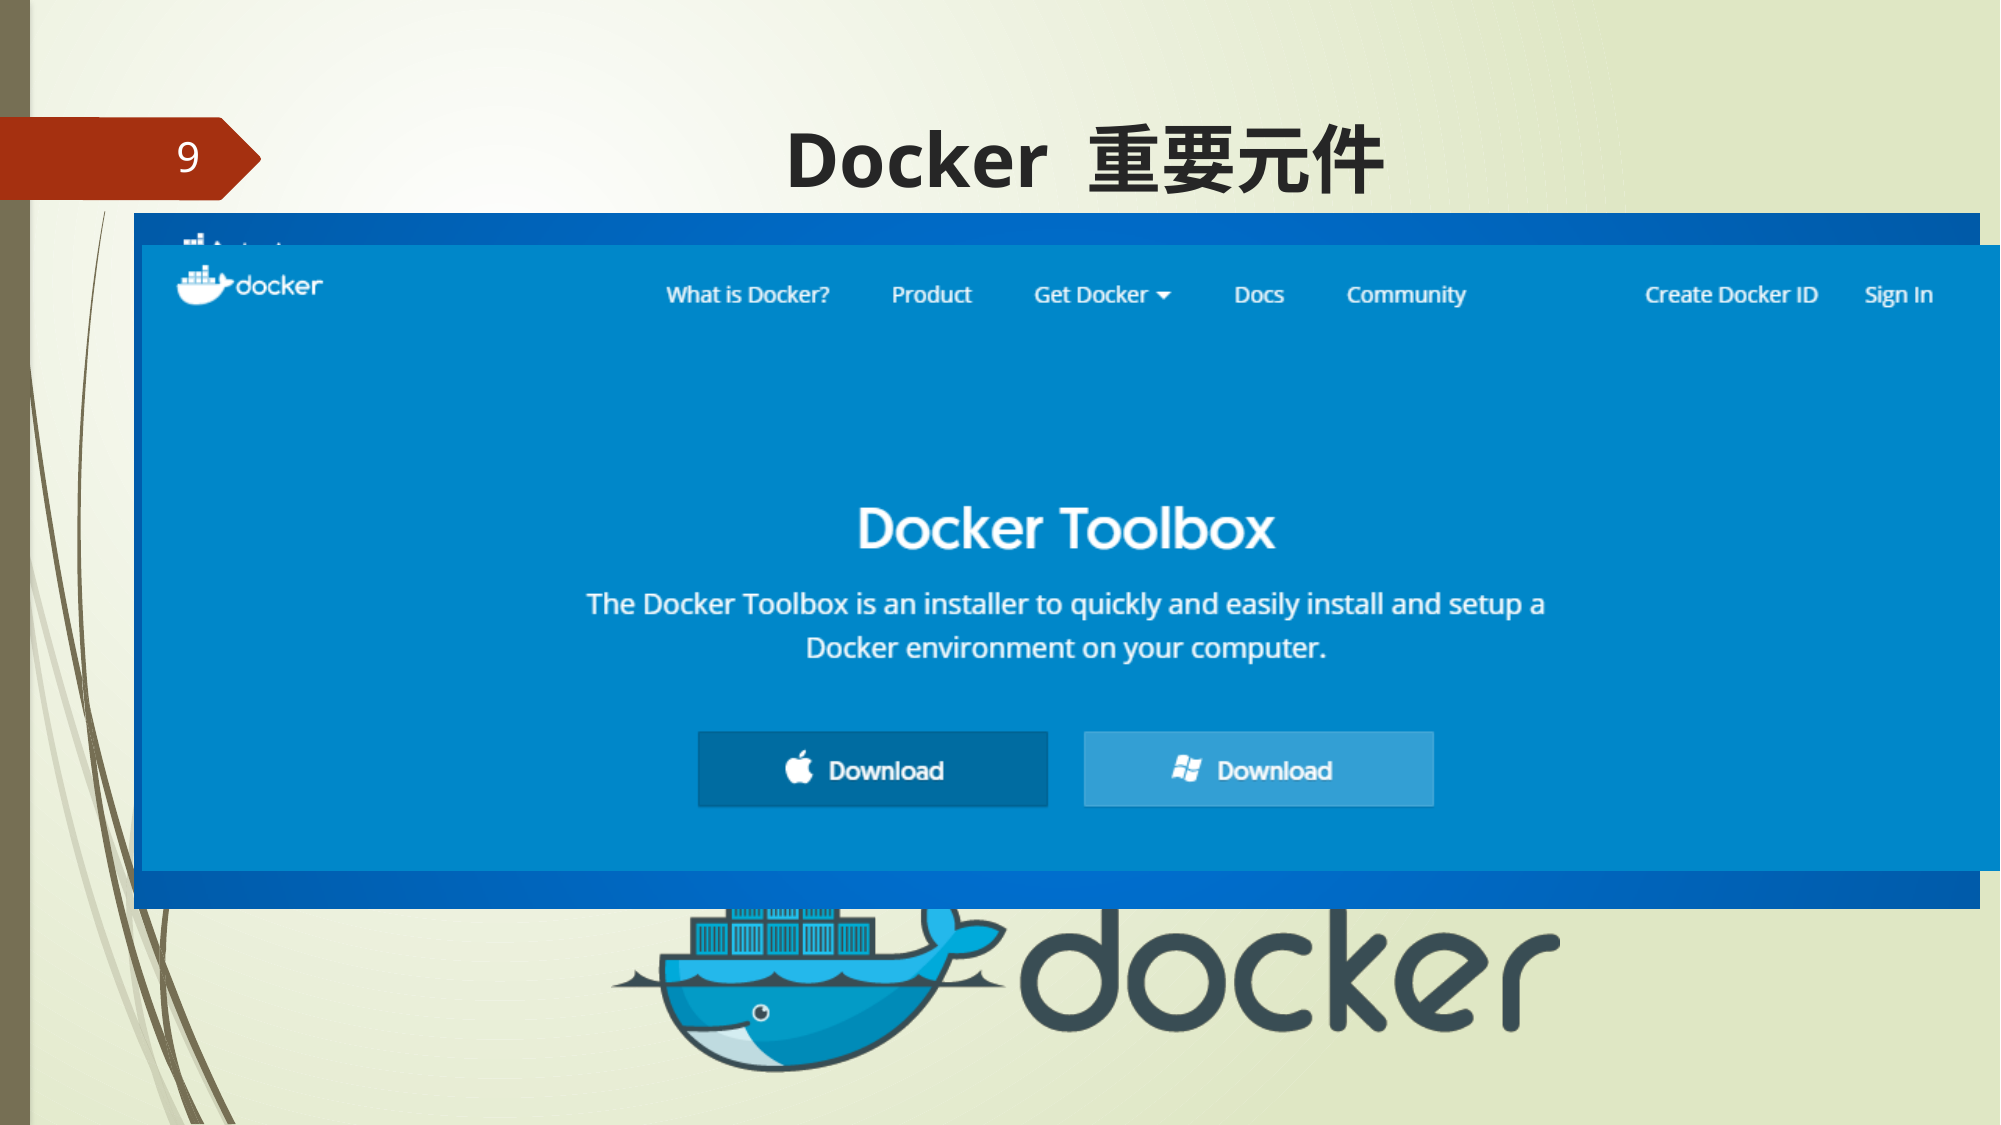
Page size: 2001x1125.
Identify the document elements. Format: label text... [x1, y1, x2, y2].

picture [906, 643, 952, 658]
picture [1361, 290, 1413, 302]
picture [1205, 643, 1246, 658]
picture [914, 286, 952, 302]
picture [844, 643, 855, 658]
picture [1669, 287, 1712, 302]
picture [964, 506, 990, 548]
picture [1036, 596, 1046, 614]
picture [1169, 599, 1182, 614]
picture [1236, 287, 1249, 302]
picture [1392, 599, 1406, 614]
picture [1530, 599, 1544, 614]
picture [1113, 599, 1124, 614]
picture [1066, 640, 1075, 658]
picture [955, 287, 971, 302]
picture [961, 643, 971, 658]
picture [1186, 599, 1199, 614]
picture [1646, 287, 1667, 302]
picture [1292, 643, 1319, 658]
picture [1246, 517, 1275, 548]
picture [1002, 599, 1016, 614]
picture [786, 751, 813, 783]
picture [794, 593, 798, 614]
picture [1203, 593, 1218, 614]
picture [1127, 593, 1139, 614]
picture [777, 599, 791, 614]
picture [858, 636, 870, 658]
picture [1059, 508, 1088, 548]
picture [667, 286, 719, 302]
picture [295, 280, 323, 294]
picture [645, 593, 707, 614]
picture [1450, 599, 1477, 614]
picture [1008, 643, 1030, 658]
picture [1372, 593, 1382, 614]
picture [972, 643, 988, 658]
picture [709, 599, 735, 614]
picture [727, 290, 741, 302]
picture [894, 287, 913, 302]
picture [902, 599, 915, 614]
picture [1085, 732, 1433, 806]
picture [808, 638, 841, 658]
picture [1242, 599, 1276, 614]
picture [1416, 287, 1466, 307]
picture [1033, 643, 1046, 658]
picture [1192, 643, 1204, 658]
picture [1252, 290, 1284, 302]
picture [1719, 286, 1790, 302]
picture [1280, 593, 1299, 620]
picture [1921, 290, 1932, 302]
picture [1124, 643, 1184, 664]
picture [884, 599, 898, 614]
picture [802, 593, 833, 614]
picture [1797, 287, 1818, 302]
picture [1087, 517, 1157, 550]
picture [835, 599, 847, 614]
picture [1083, 643, 1098, 658]
picture [1157, 292, 1171, 299]
picture [830, 761, 943, 780]
picture [1316, 596, 1368, 614]
picture [1141, 290, 1147, 302]
picture [1047, 599, 1062, 614]
picture [858, 599, 876, 614]
picture [1052, 287, 1069, 302]
picture [743, 594, 758, 614]
picture [1227, 599, 1241, 614]
picture [749, 286, 829, 302]
picture [925, 599, 929, 614]
picture [1308, 599, 1312, 614]
picture [134, 213, 1981, 1074]
picture [1161, 506, 1170, 548]
picture [1478, 596, 1521, 620]
title Docker 重要元件 [354, 104, 1817, 211]
picture [1019, 599, 1029, 614]
picture [949, 596, 985, 614]
picture [1409, 593, 1440, 614]
picture [1035, 287, 1049, 302]
picture [860, 508, 959, 550]
picture [872, 643, 899, 658]
picture [1866, 287, 1907, 307]
picture [605, 593, 635, 614]
picture [989, 593, 999, 614]
picture [1078, 286, 1138, 302]
picture [236, 275, 294, 294]
slide_number 9 [87, 129, 216, 190]
picture [1102, 643, 1115, 658]
picture [1175, 506, 1244, 550]
picture [1072, 599, 1110, 620]
picture [991, 643, 1004, 658]
picture [759, 599, 774, 614]
picture [1050, 643, 1063, 658]
picture [992, 517, 1023, 550]
picture [177, 265, 234, 305]
picture [1142, 593, 1162, 620]
picture [586, 594, 602, 614]
picture [933, 599, 946, 614]
picture [1249, 643, 1263, 664]
picture [1347, 287, 1360, 302]
picture [1266, 640, 1293, 658]
picture [1027, 517, 1043, 548]
